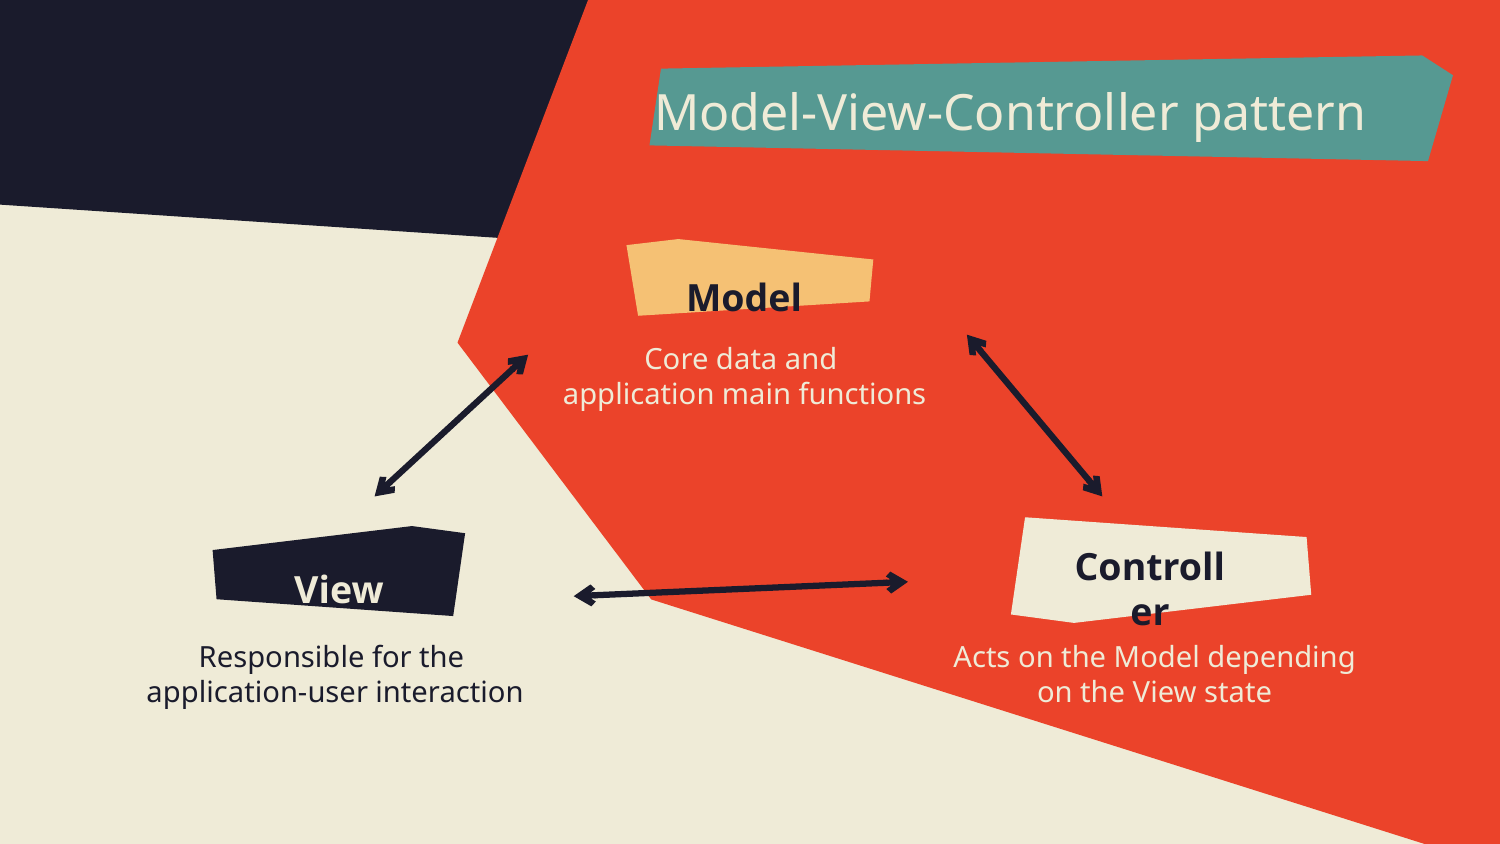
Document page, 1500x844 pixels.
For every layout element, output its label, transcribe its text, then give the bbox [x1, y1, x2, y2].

text_box Acts on the Model depending on the View state [932, 623, 1377, 748]
text_box [626, 239, 716, 316]
text_box Responsible for the application-user interaction [112, 623, 558, 748]
title Model-View-Controller pattern [121, 65, 1382, 161]
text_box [374, 354, 529, 497]
text_box Controller [1050, 534, 1250, 612]
text_box [212, 546, 239, 601]
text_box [573, 581, 909, 597]
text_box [966, 334, 1103, 497]
text_box [346, 526, 466, 617]
text_box [870, 55, 1453, 162]
text_box Model [644, 243, 844, 321]
text_box View [239, 534, 439, 612]
text_box [844, 256, 874, 303]
text_box [1010, 517, 1312, 623]
text_box Core data and application main functions [522, 324, 967, 449]
